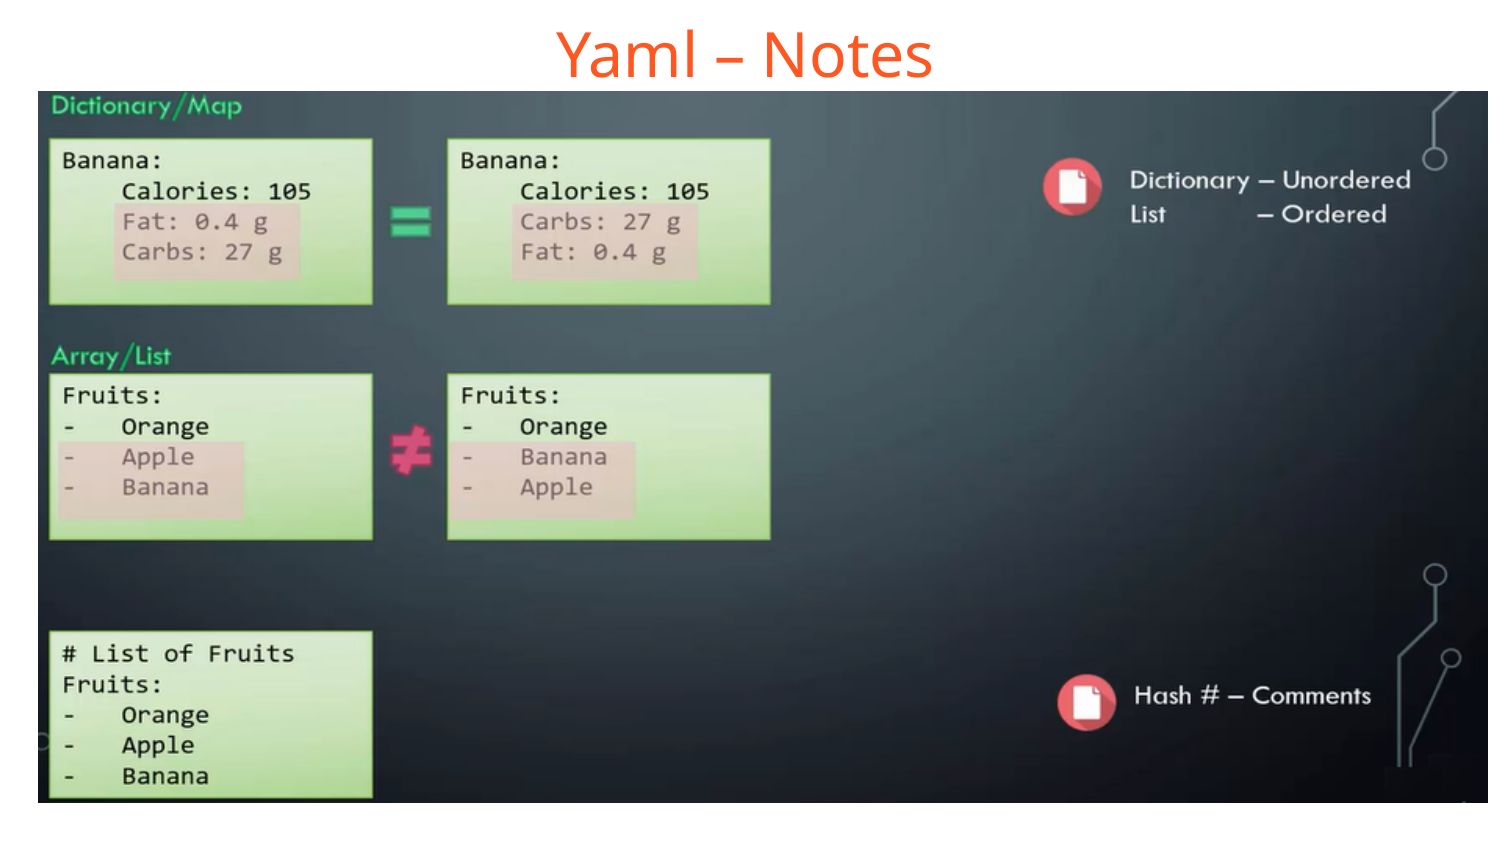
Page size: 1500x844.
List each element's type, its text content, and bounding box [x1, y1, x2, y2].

picture [38, 91, 1488, 803]
title Yaml – Notes [38, 0, 1437, 90]
